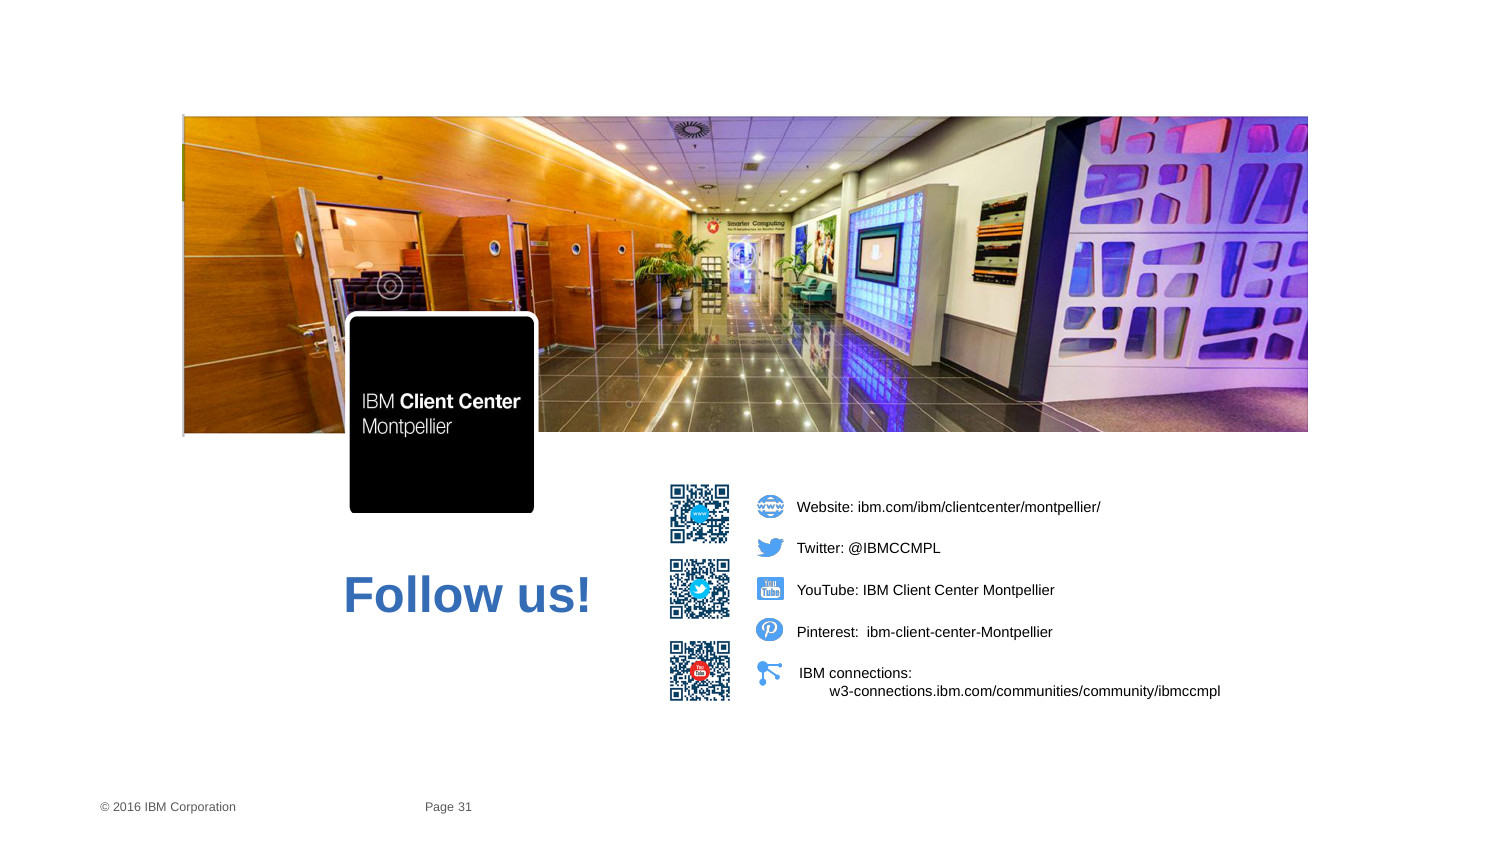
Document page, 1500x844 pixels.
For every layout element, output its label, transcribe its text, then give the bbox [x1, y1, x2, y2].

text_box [182, 114, 1308, 538]
text_box Follow us! [328, 555, 608, 631]
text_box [666, 480, 1235, 712]
